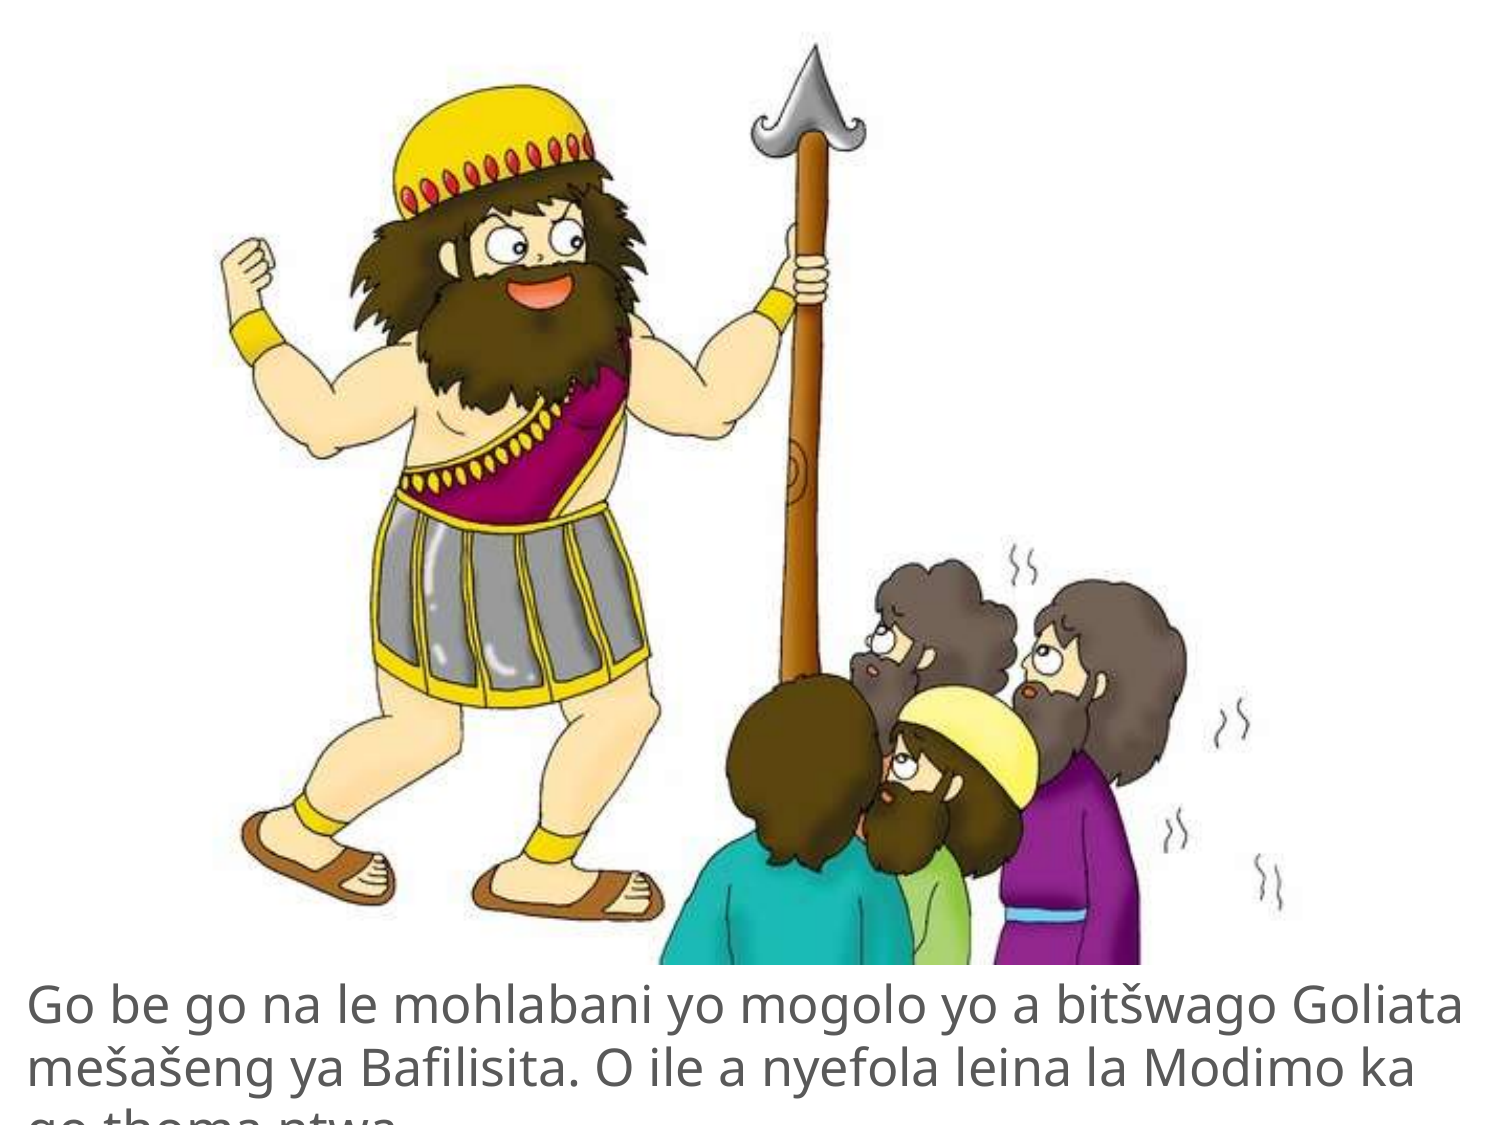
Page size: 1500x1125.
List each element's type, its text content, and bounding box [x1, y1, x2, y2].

picture [79, 0, 1442, 965]
text_box Go be go na le mohlabani yo mogolo yo a bitšwago Goliata mešašeng ya Bafilisita. O ile a nyefola leina la Modimo ka go thoma ntwa. [11, 964, 1483, 1125]
